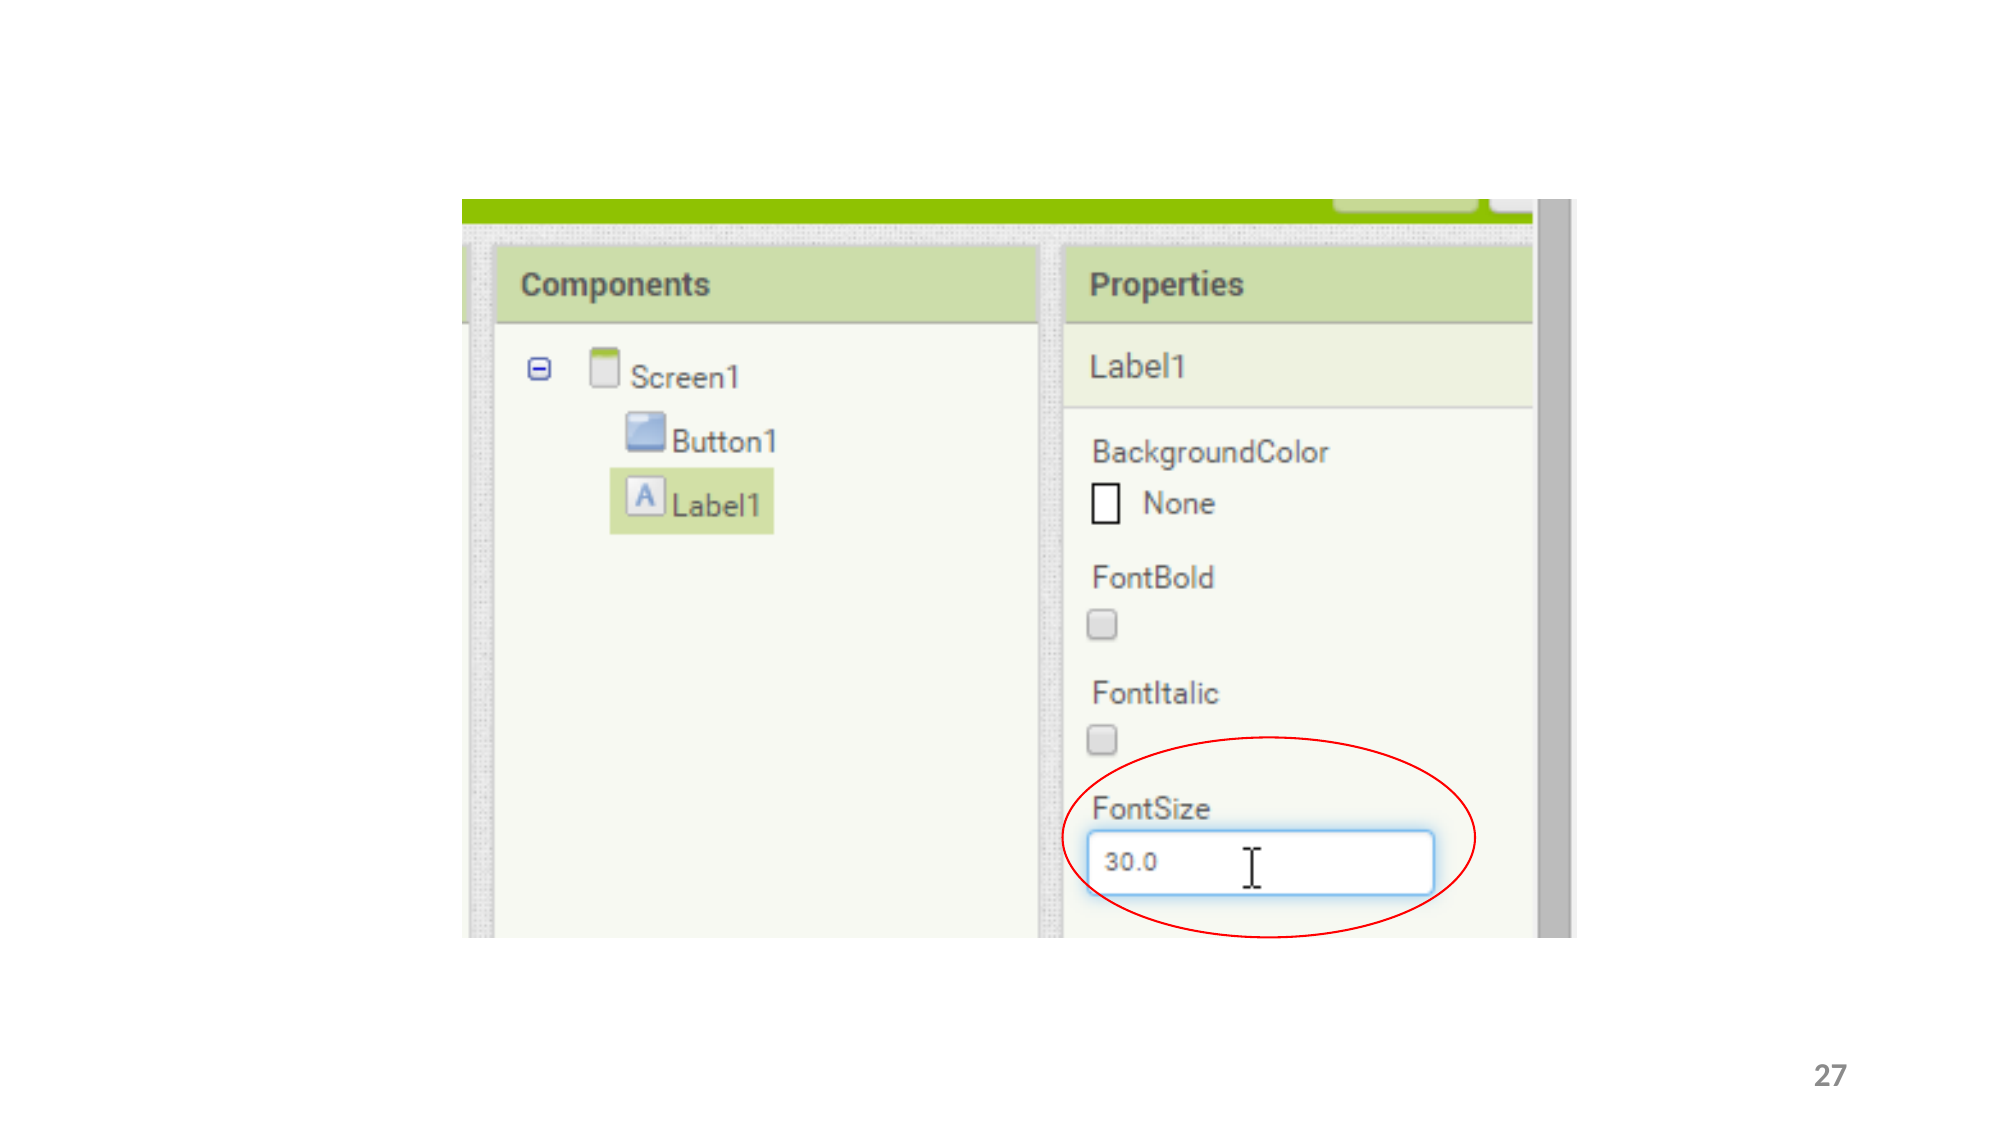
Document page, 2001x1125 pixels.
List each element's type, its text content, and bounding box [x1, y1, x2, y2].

slide_number 27 [1412, 1042, 1863, 1103]
picture [462, 199, 1577, 938]
